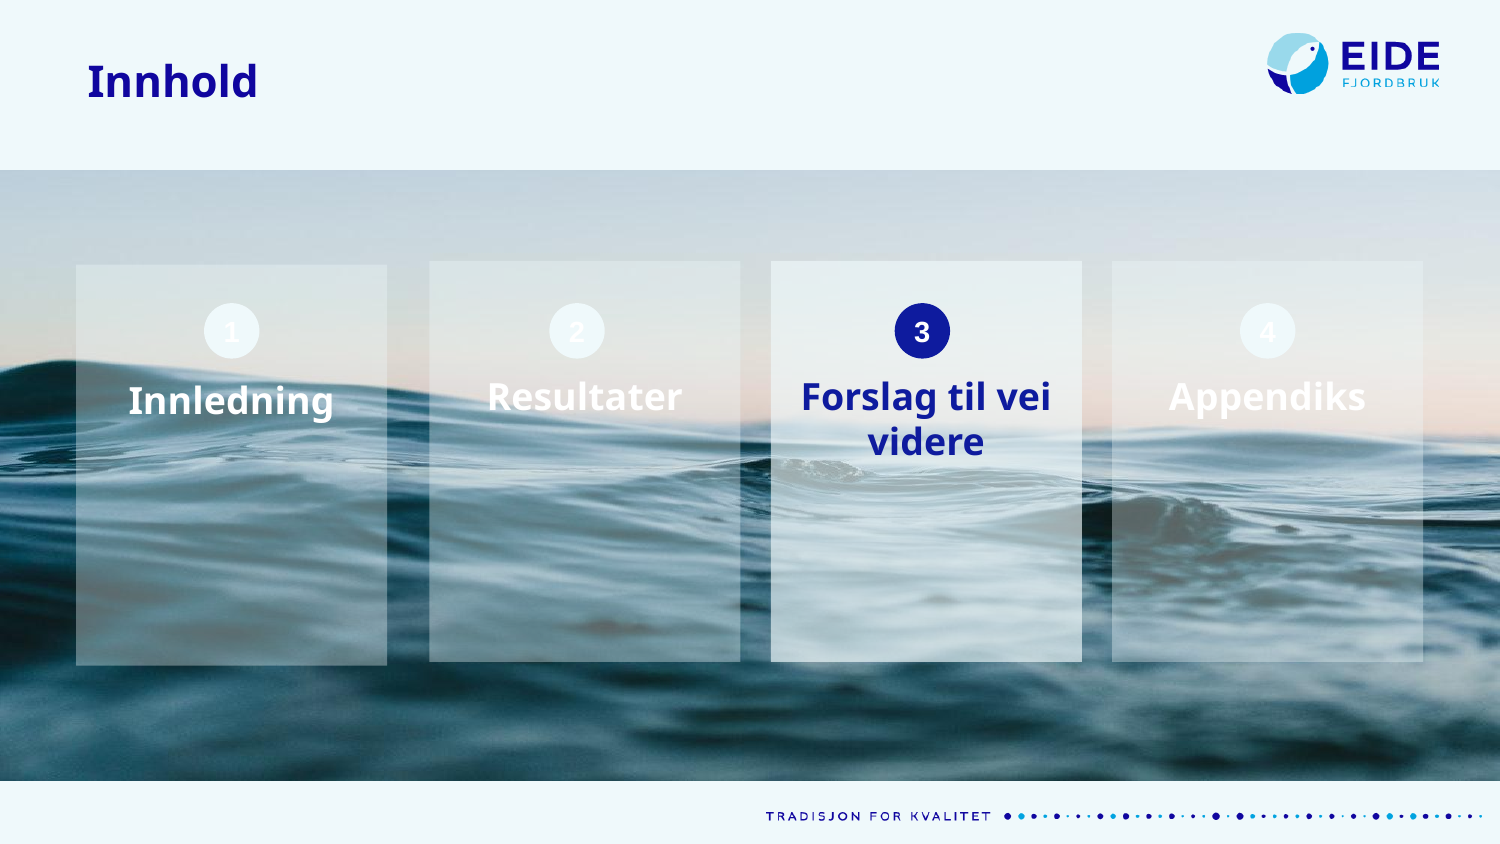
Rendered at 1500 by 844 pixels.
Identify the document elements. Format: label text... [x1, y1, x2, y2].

picture [749, 792, 1493, 841]
picture [0, 551, 15, 555]
picture [1249, 15, 1472, 113]
picture [0, 170, 1500, 781]
title Innhold [76, 53, 1266, 128]
